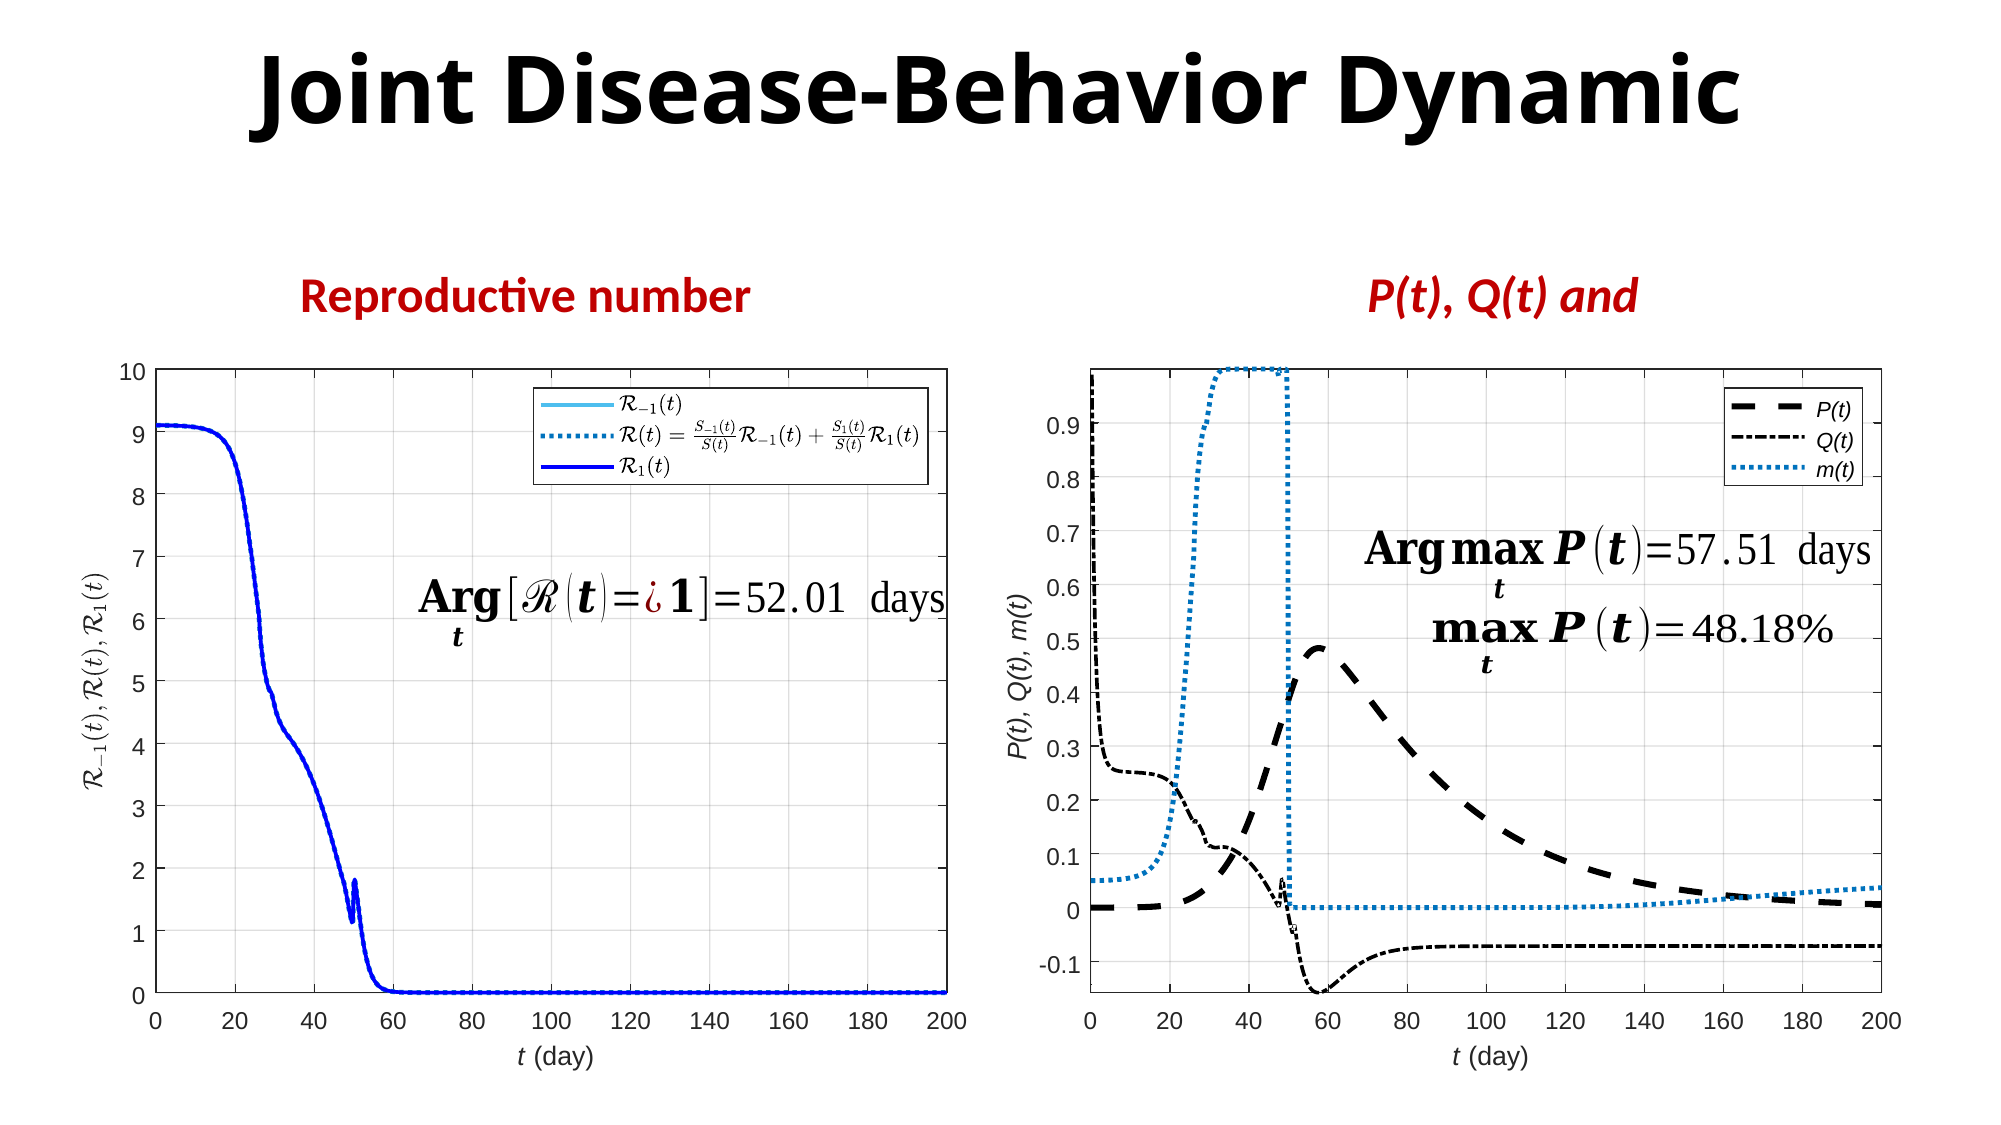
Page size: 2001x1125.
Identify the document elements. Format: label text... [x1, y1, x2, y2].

picture [23, 312, 1977, 1076]
text_box Reproductive number [285, 254, 780, 312]
text_box Joint Disease-Behavior Dynamic [137, 33, 1863, 152]
